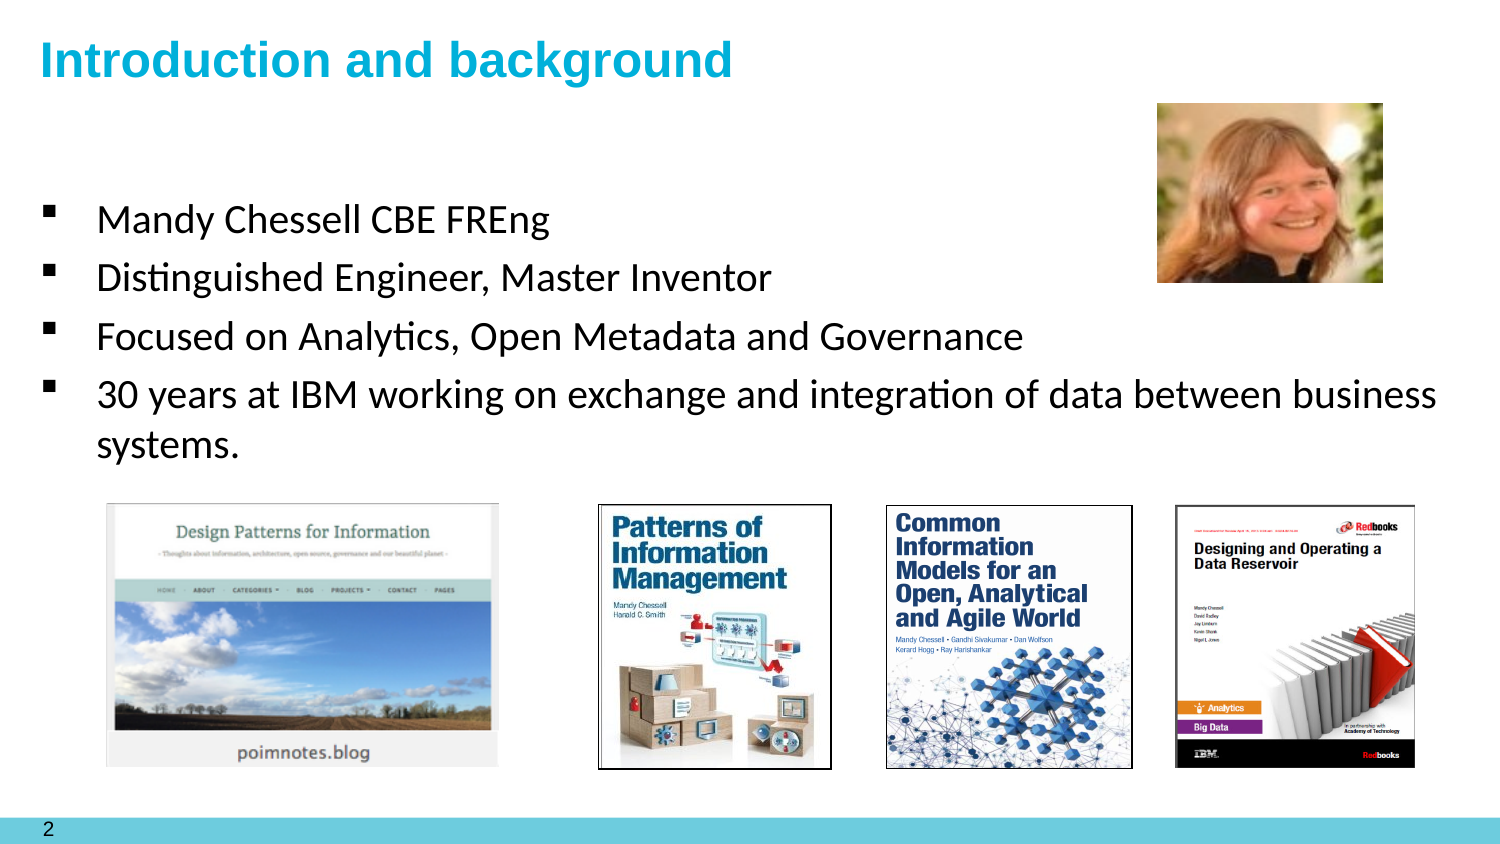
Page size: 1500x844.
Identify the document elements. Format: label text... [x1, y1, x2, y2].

title Introduction and background [25, 20, 1463, 161]
picture [886, 506, 1132, 768]
list Mandy Chessell CBE FREng Distinguished Engineer, Master Inventor Focused on Analytics, Open Metadata and Governance 30 years at IBM working on exchange and integration of data between business systems. [24, 184, 1463, 779]
picture [1147, 503, 1443, 768]
picture [598, 504, 831, 769]
picture [1157, 102, 1383, 284]
picture [106, 503, 500, 767]
